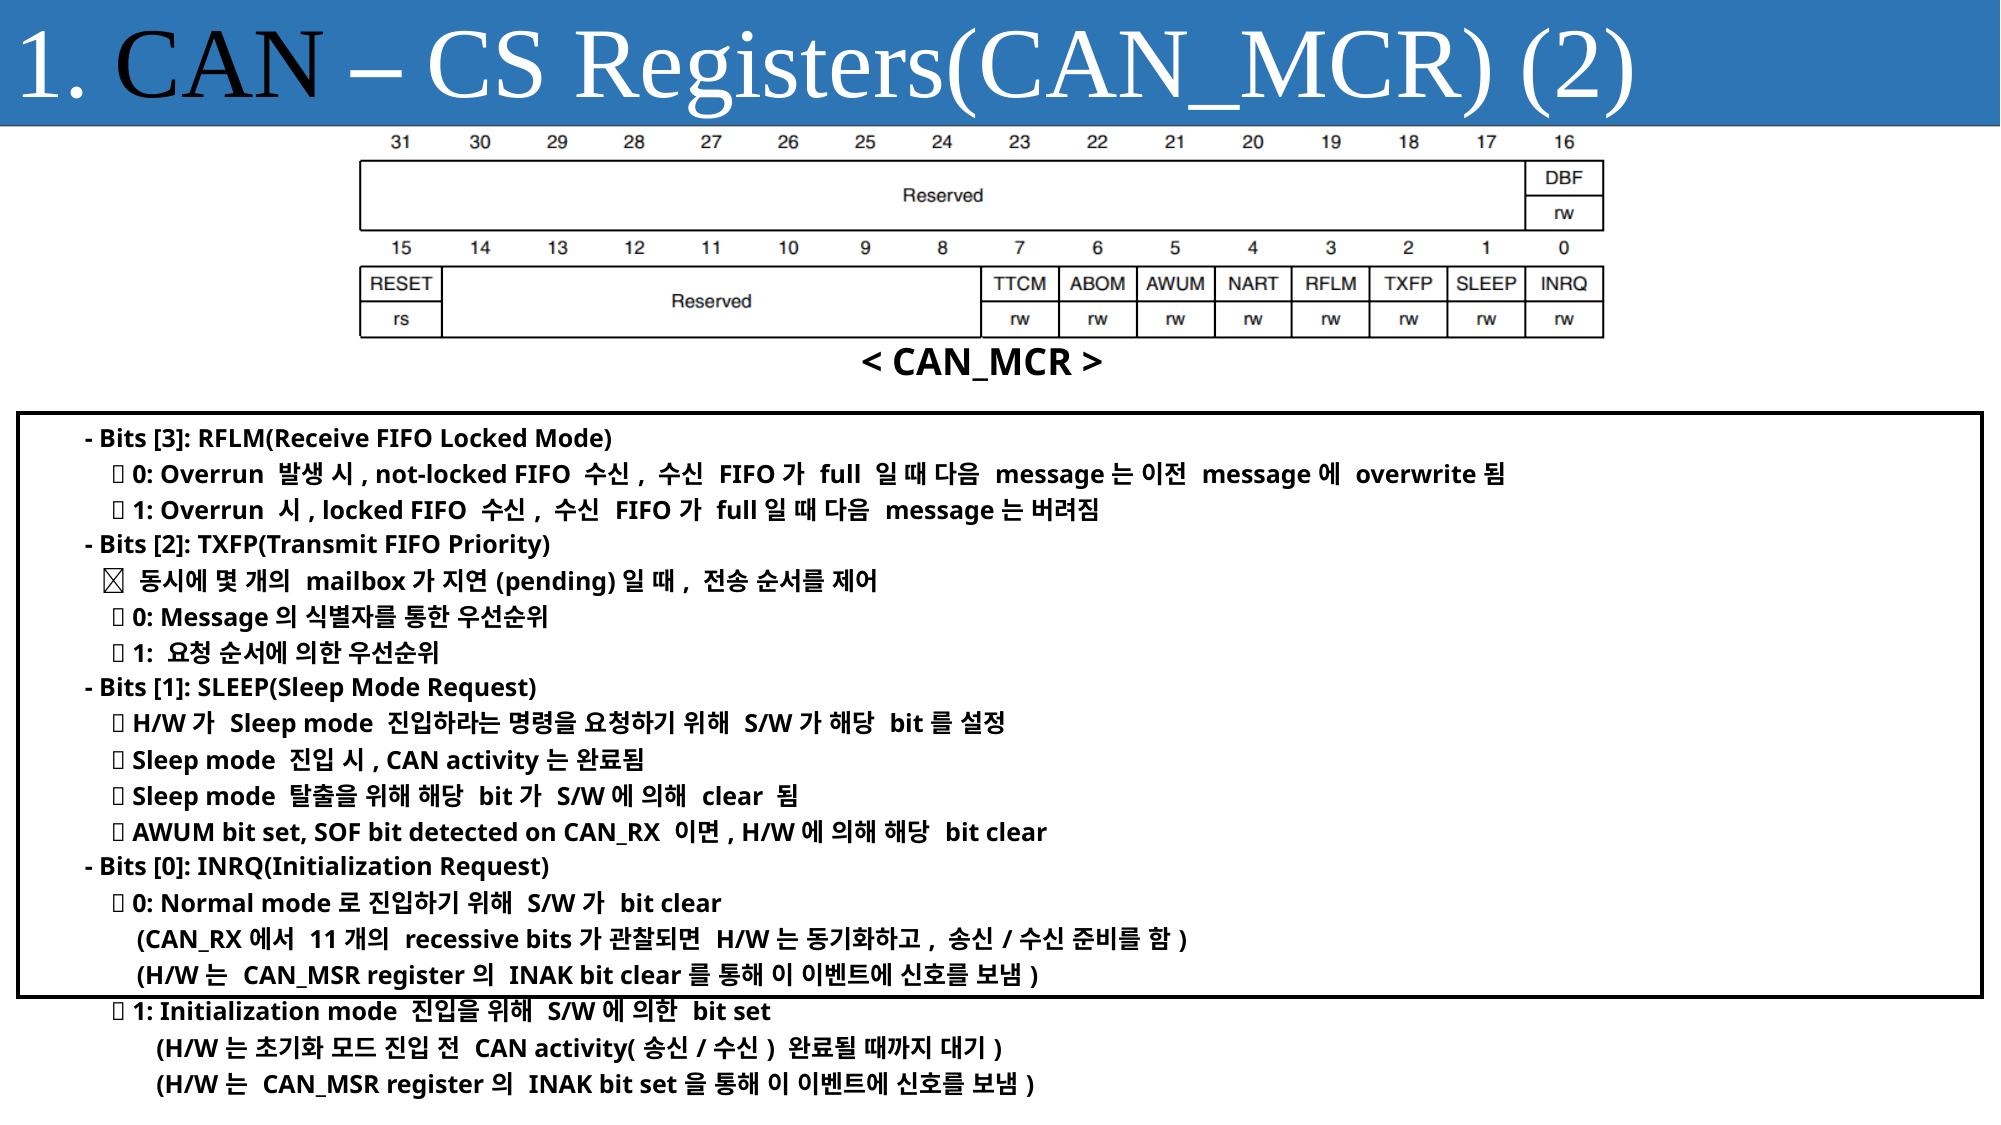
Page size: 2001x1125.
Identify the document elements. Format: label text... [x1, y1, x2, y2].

picture [348, 126, 1617, 355]
table_header - Bits [3]: RFLM(Receive FIFO Locked Mode)  0: Overrun 발생 시, not-locked FIFO 수신, 수신 FIFO가 full 일 때 다음 message는 이전 message에 overwrite됨  1: Overrun 시, locked FIFO 수신, 수신 FIFO가 full일 때 다음 message는 버려짐 - Bits [2]: TXFP(Transmit FIFO Priority)  동시에 몇 개의 mailbox가 지연(pending)일 때, 전송 순서를 제어  0: Message의 식별자를 통한 우선순위  1: 요청 순서에 의한 우선순위 - Bits [1]: SLEEP(Sleep Mode Request)  H/W가 Sleep mode 진입하라는 명령을 요청하기 위해 S/W가 해당 bit를 설정  Sleep mode 진입 시, CAN activity는 완료됨  Sleep mode 탈출을 위해 해당 bit가 S/W에 의해 clear 됨  AWUM bit set, SOF bit detected on CAN_RX 이면, H/W에 의해 해당 bit clear - Bits [0]: INRQ(Initialization Request)  0: Normal mode로 진입하기 위해 S/W가 bit clear (CAN_RX에서 11개의 recessive bits가 관찰되면 H/W는 동기화하고, 송신/수신 준비를 함) (H/W는 CAN_MSR register의 INAK bit clear를 통해 이 이벤트에 신호를 보냄)  1: Initialization mode 진입을 위해 S/W에 의한 bit set (H/W는 초기화 모드 진입 전 CAN activity(송신/수신) 완료될 때까지 대기) (H/W는 CAN_MSR register의 INAK bit set을 통해 이 이벤트에 신호를 보냄) [20, 415, 1980, 995]
text_box 1. CAN – CS Registers(CAN_MCR) (2) [0, 0, 2000, 126]
text_box < CAN_MCR > [835, 355, 1130, 384]
